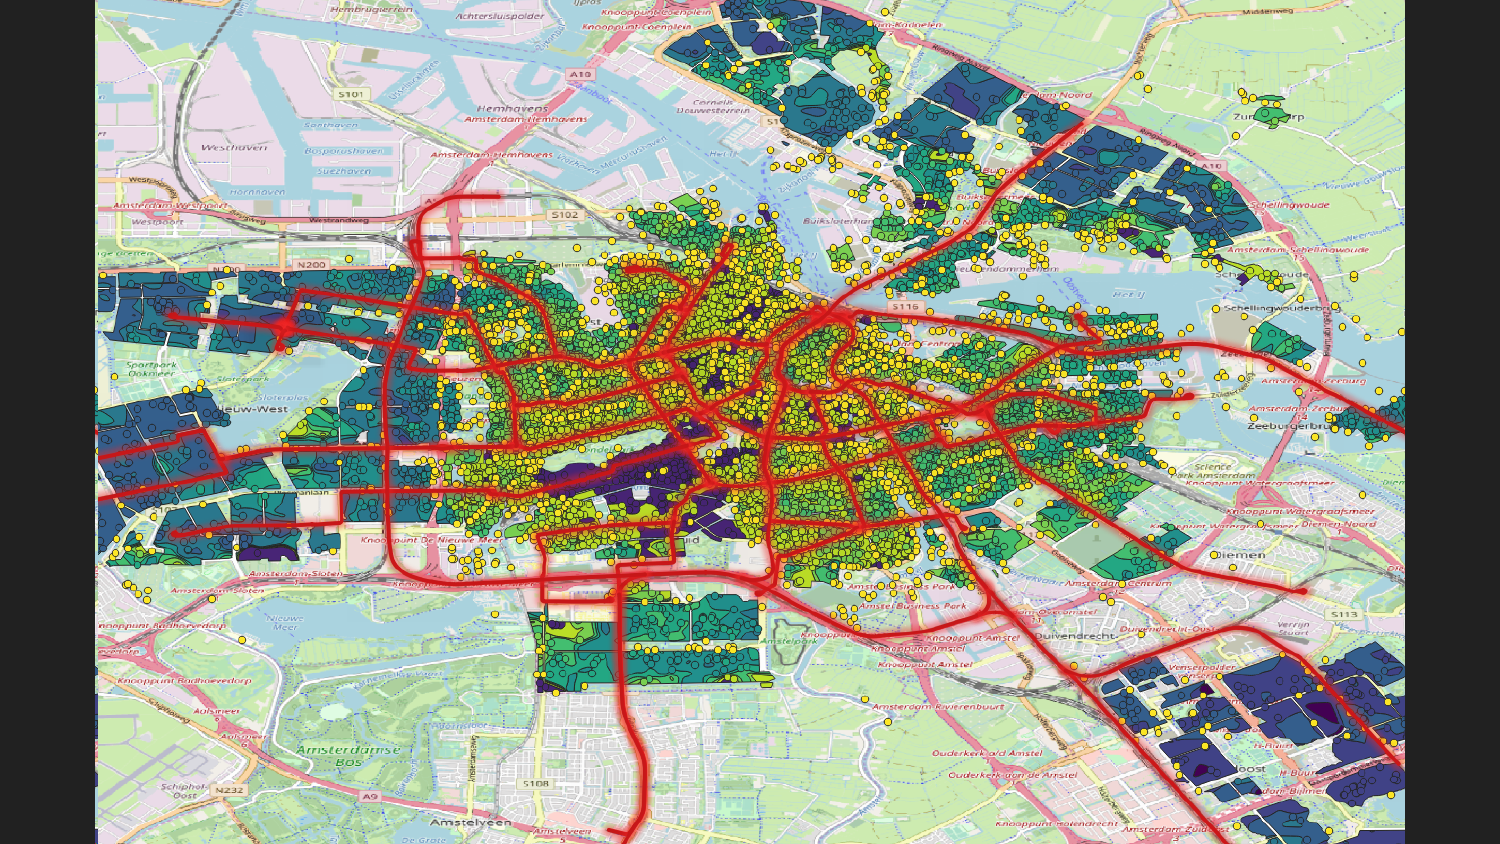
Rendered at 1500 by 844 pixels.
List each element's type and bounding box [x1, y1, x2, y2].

picture [94, 0, 1406, 844]
